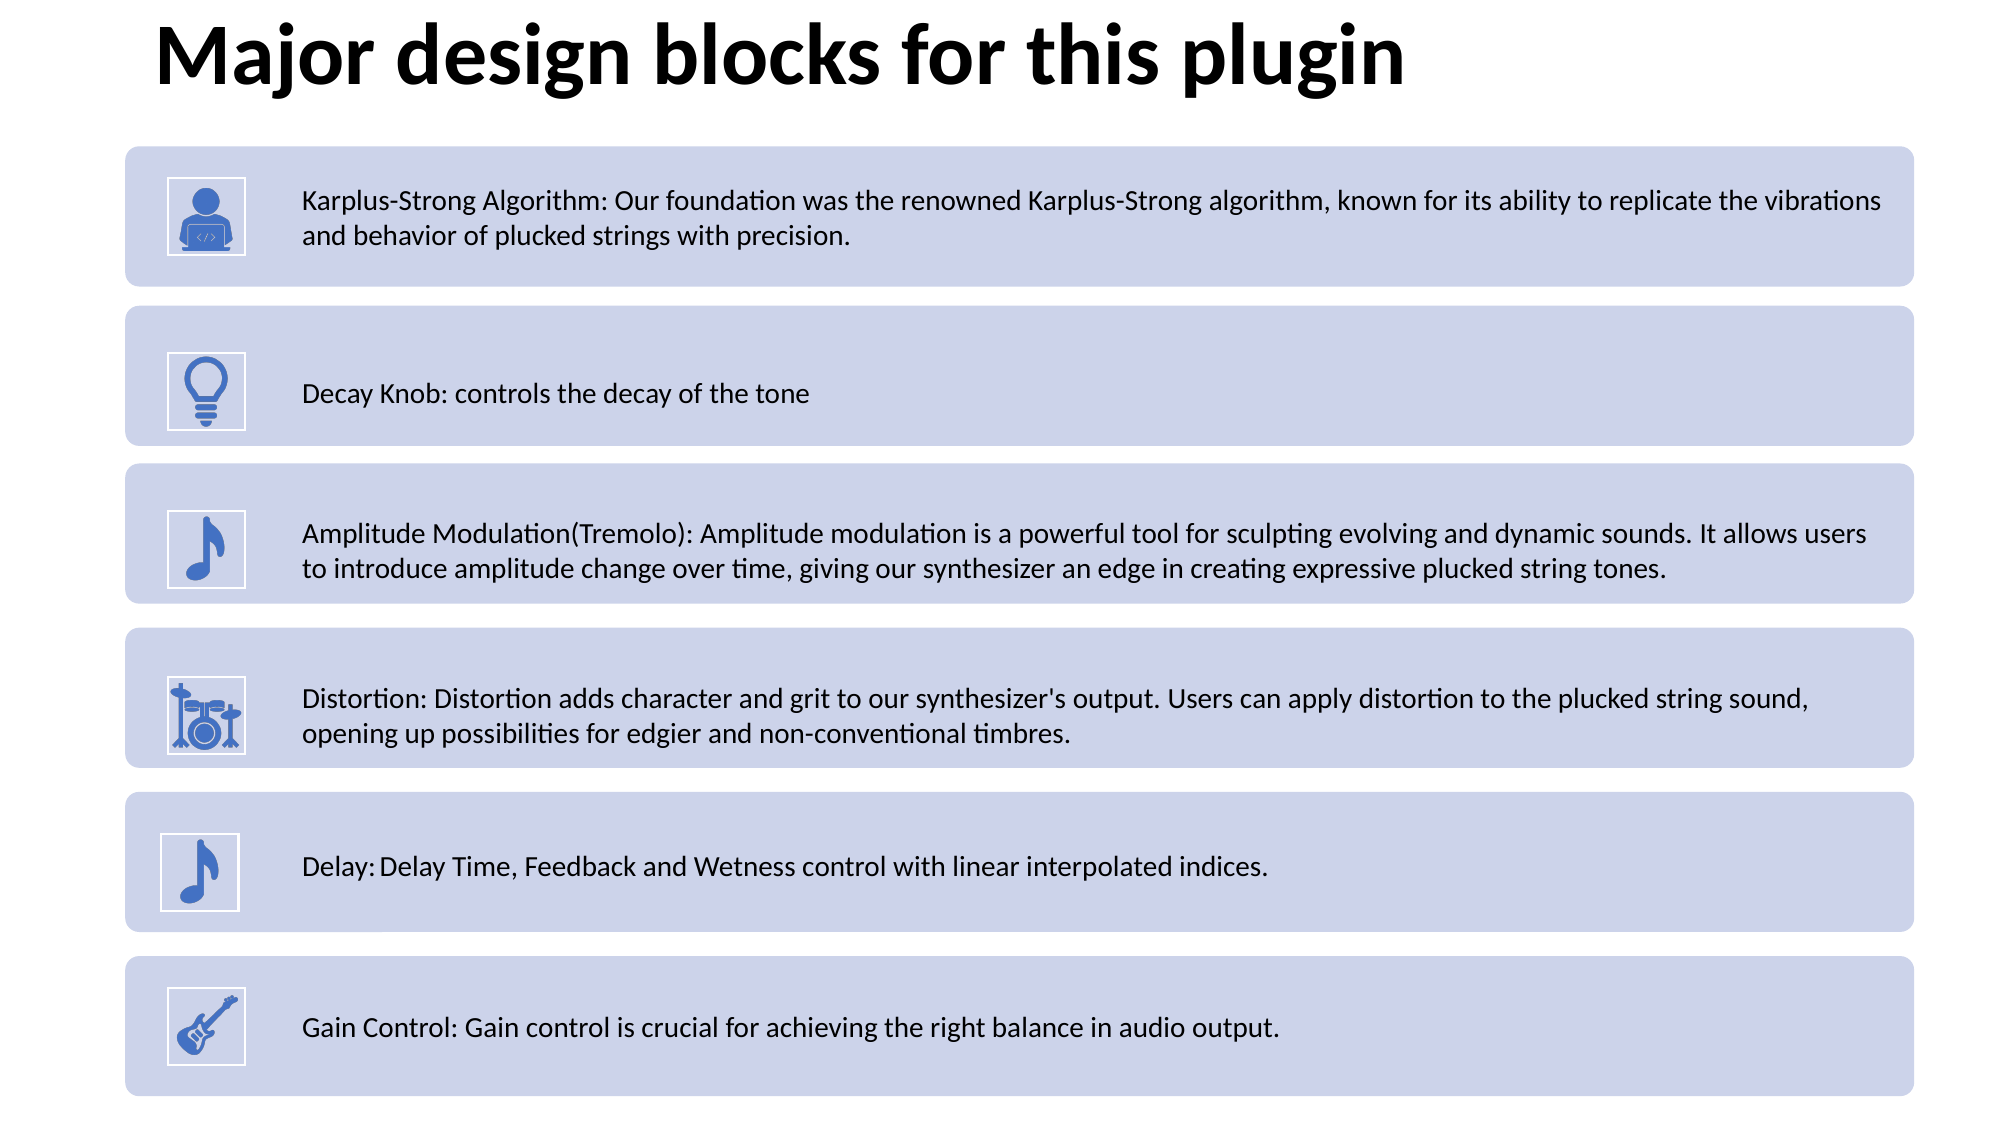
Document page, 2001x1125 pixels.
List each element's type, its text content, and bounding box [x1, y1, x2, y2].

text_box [124, 146, 1915, 790]
title Major design blocks for this plugin [139, 0, 1865, 144]
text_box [124, 791, 1915, 953]
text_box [124, 963, 1915, 1097]
